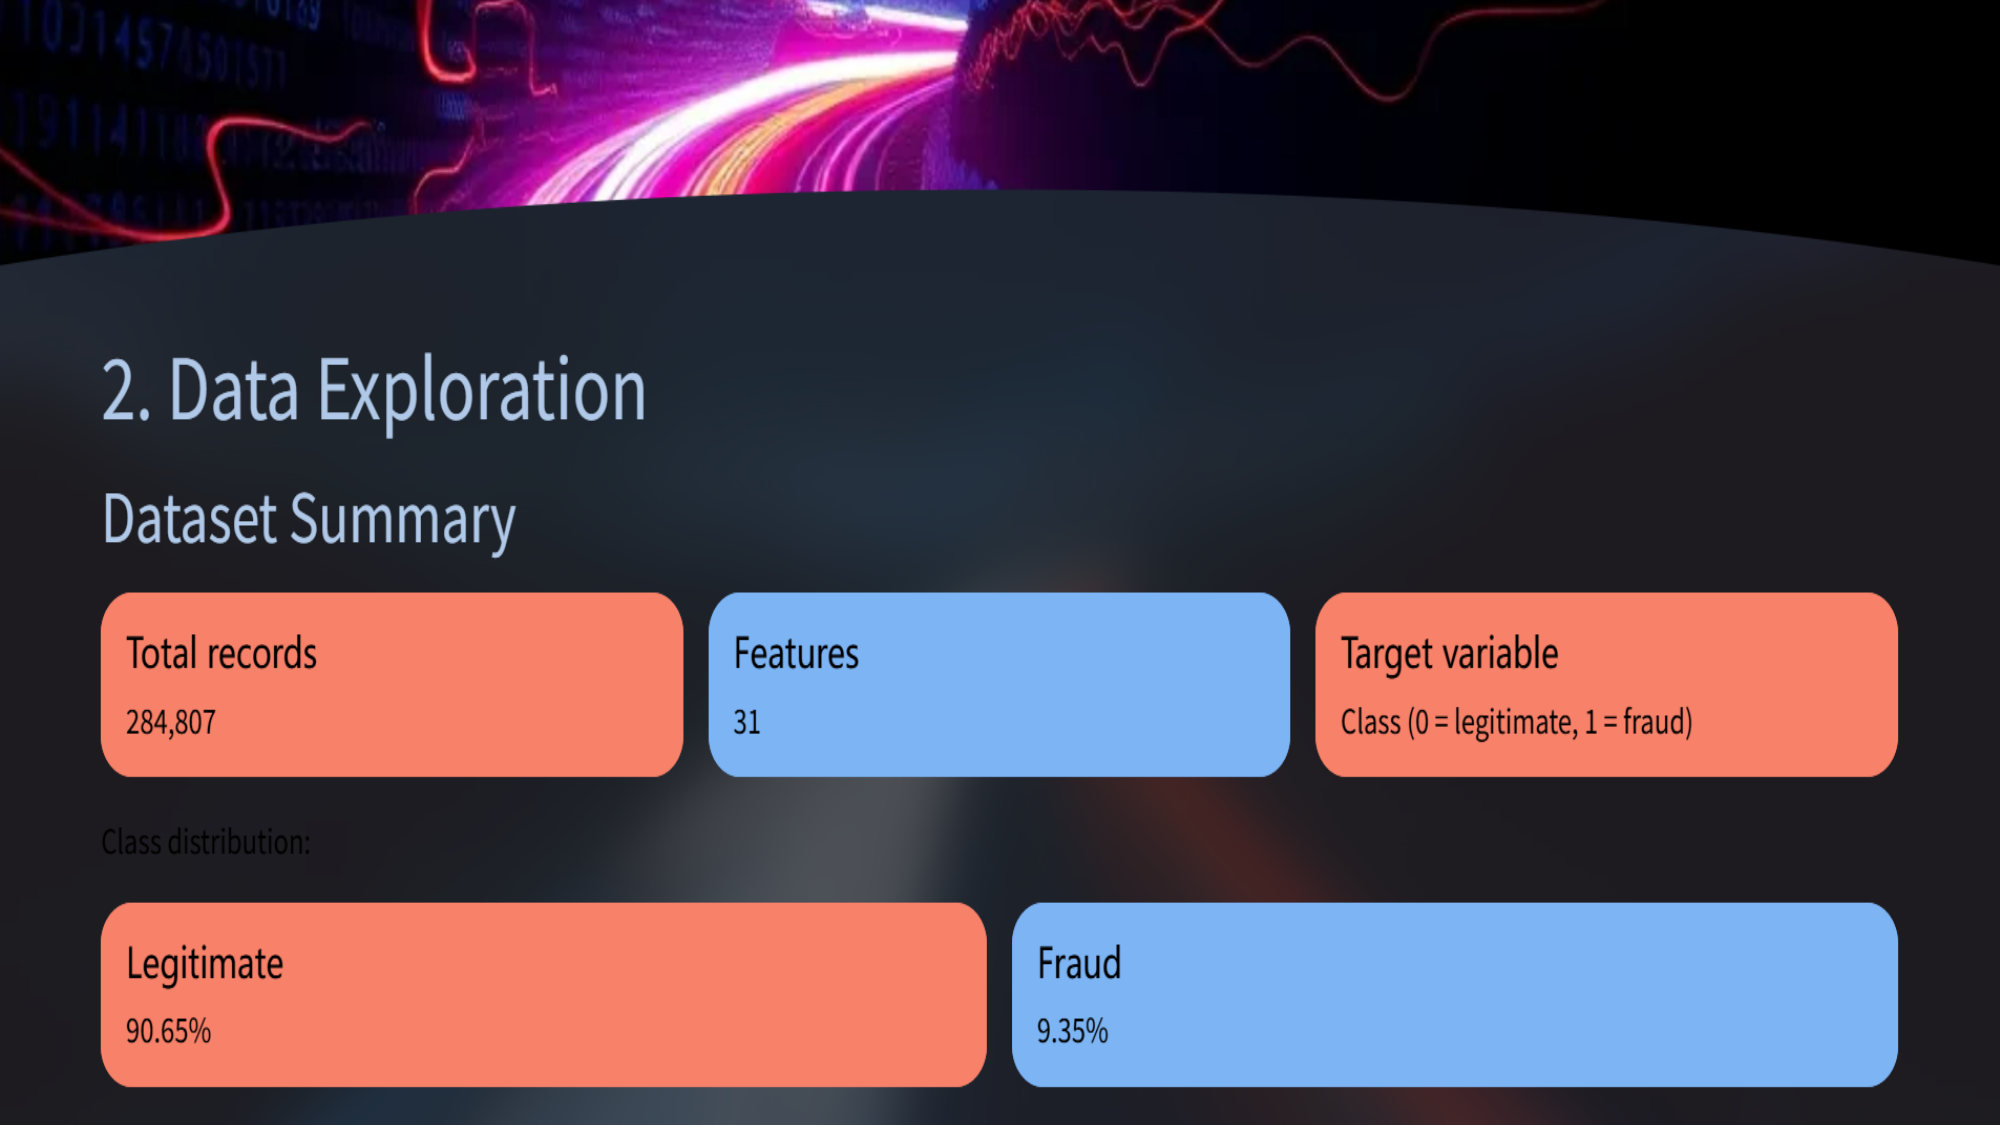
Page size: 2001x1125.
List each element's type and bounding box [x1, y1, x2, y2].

list [0, 0, 2000, 1125]
